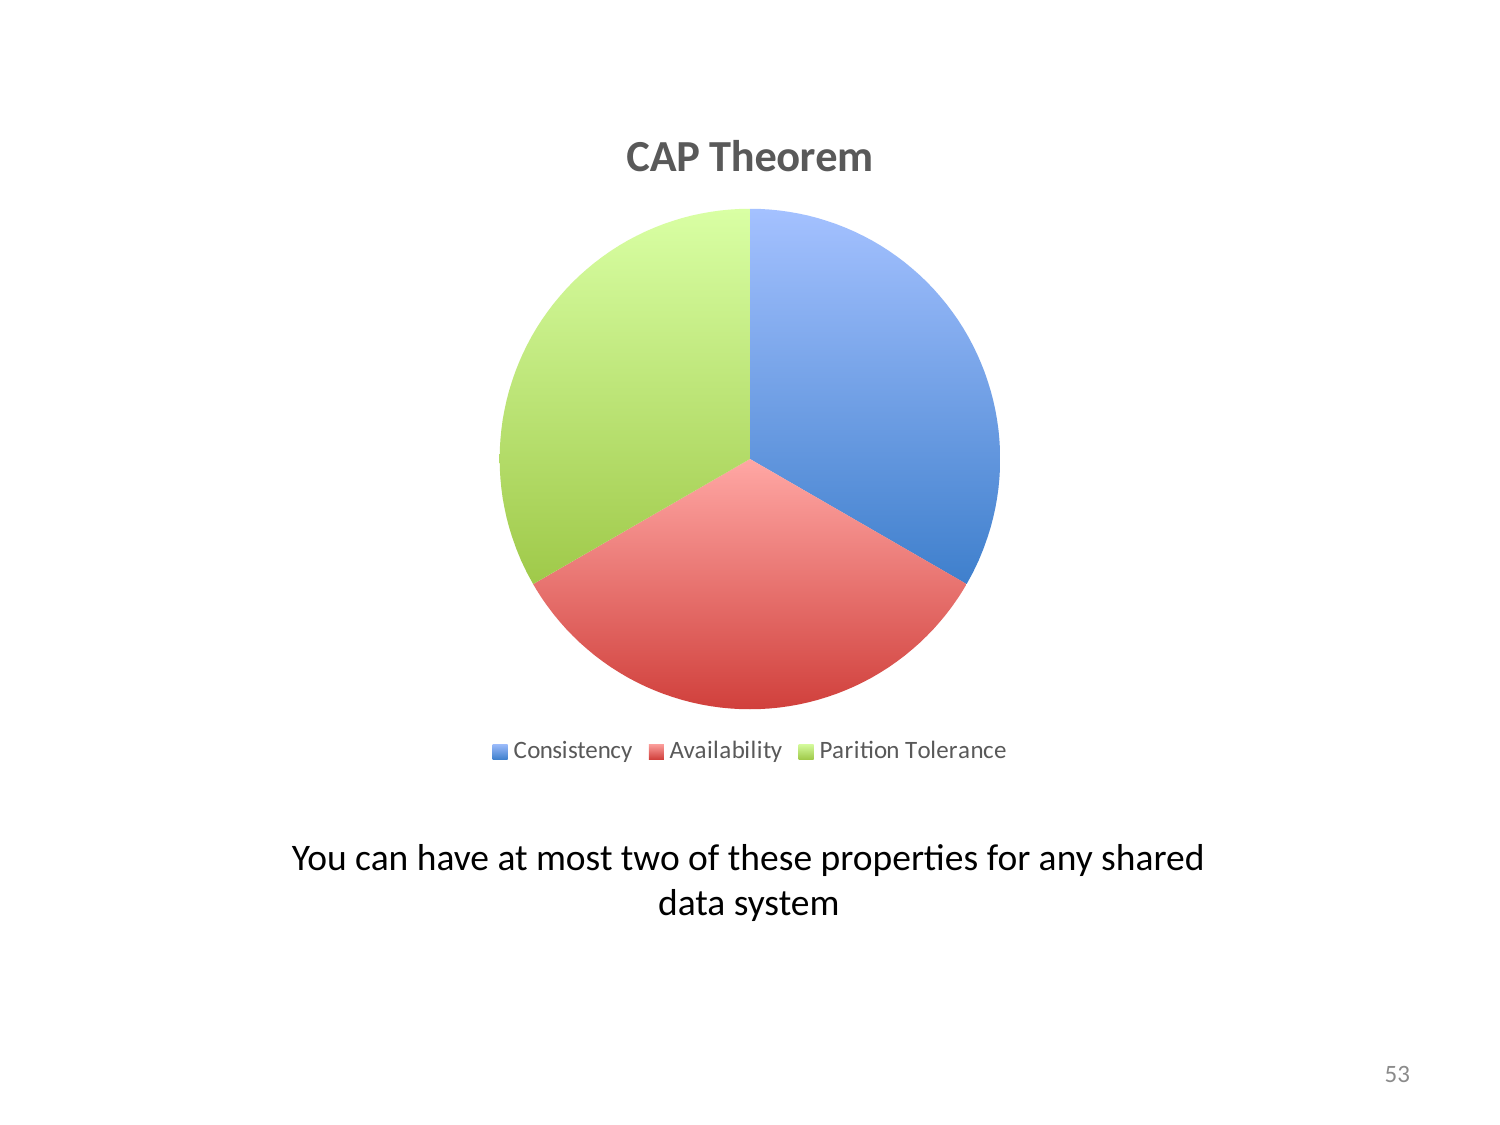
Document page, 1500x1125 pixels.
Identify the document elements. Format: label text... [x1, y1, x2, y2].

chart [249, 103, 1251, 771]
slide_number 53 [1074, 1042, 1425, 1103]
text_box You can have at most two of these properties for any shared data system [273, 825, 1225, 931]
